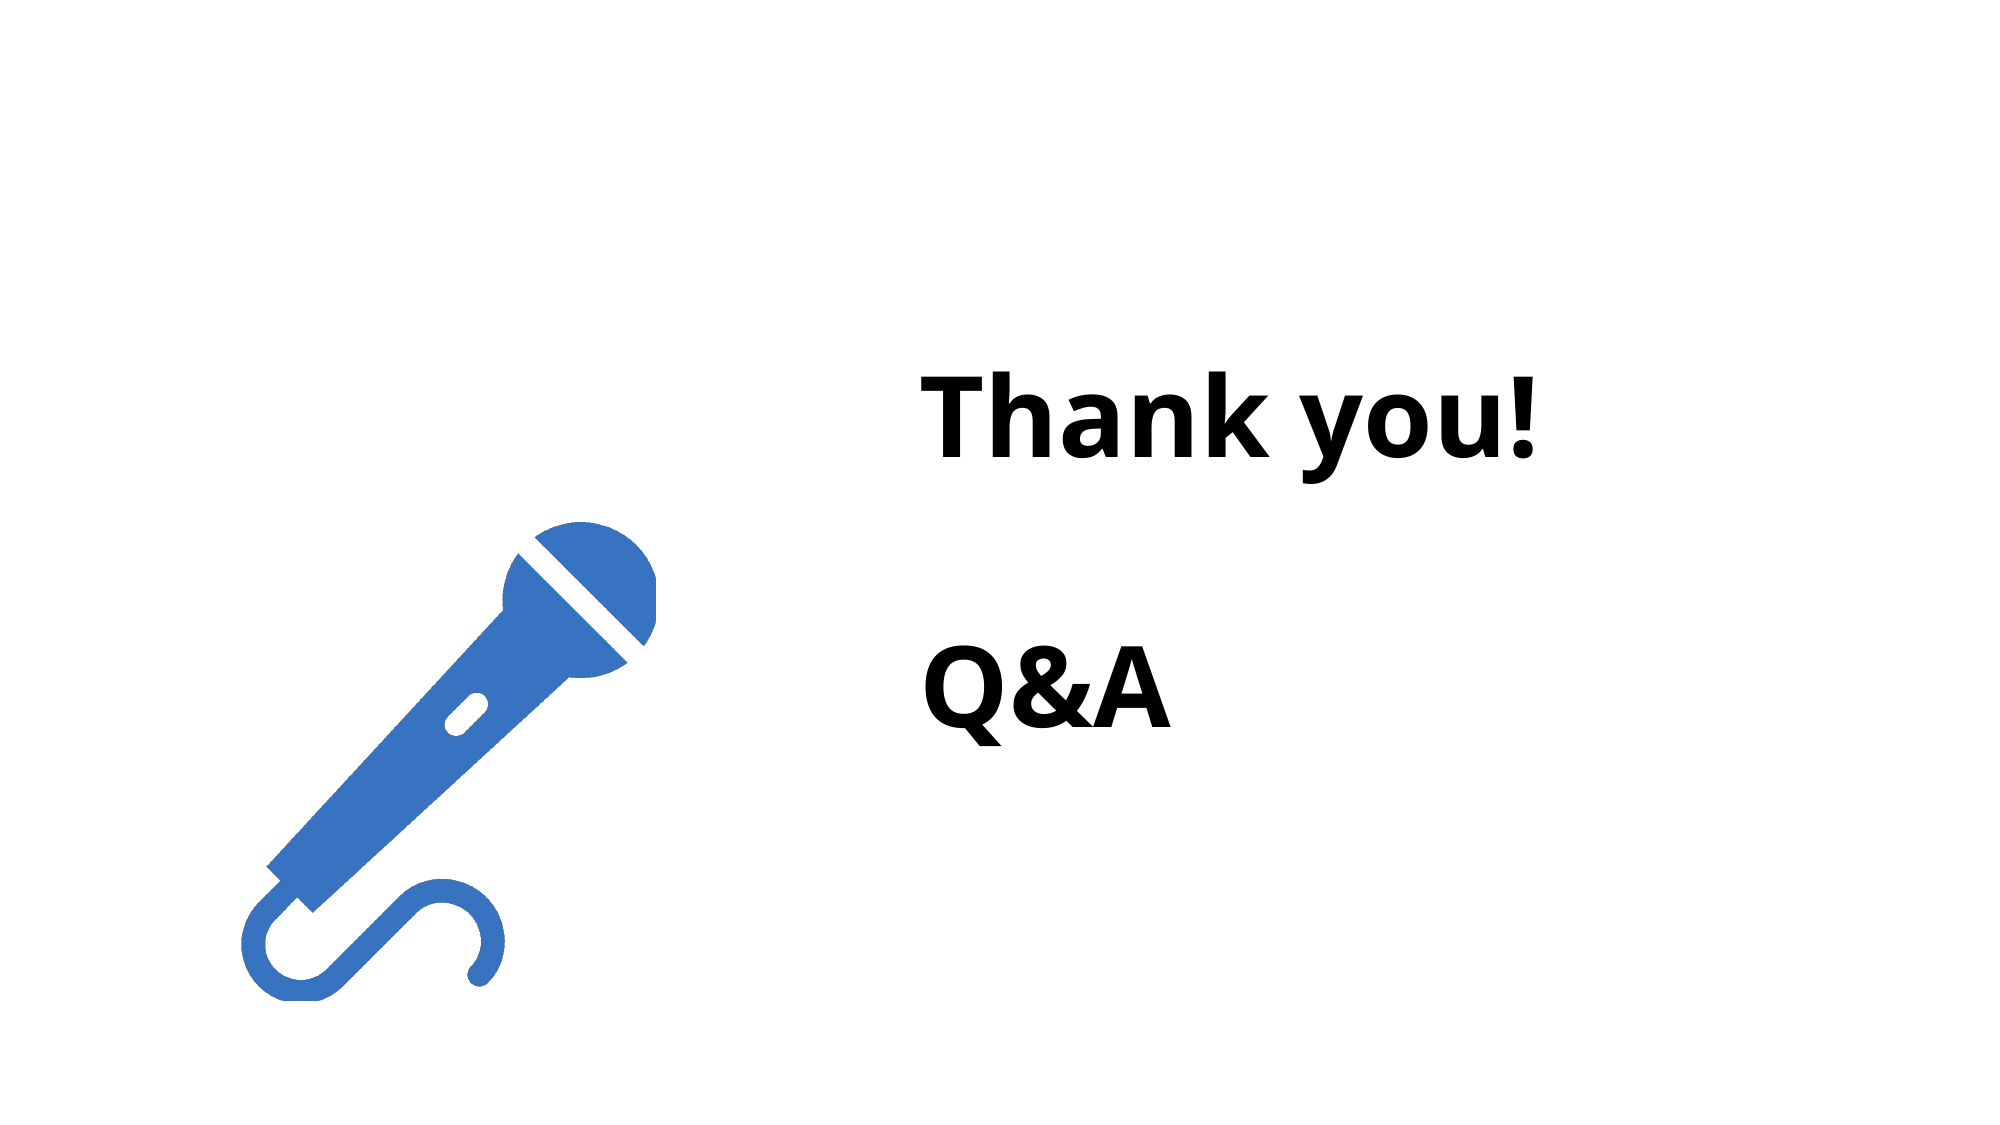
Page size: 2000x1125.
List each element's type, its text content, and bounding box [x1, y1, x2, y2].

picture [241, 522, 656, 1001]
text_box Thank you! Q&A [905, 337, 1758, 758]
